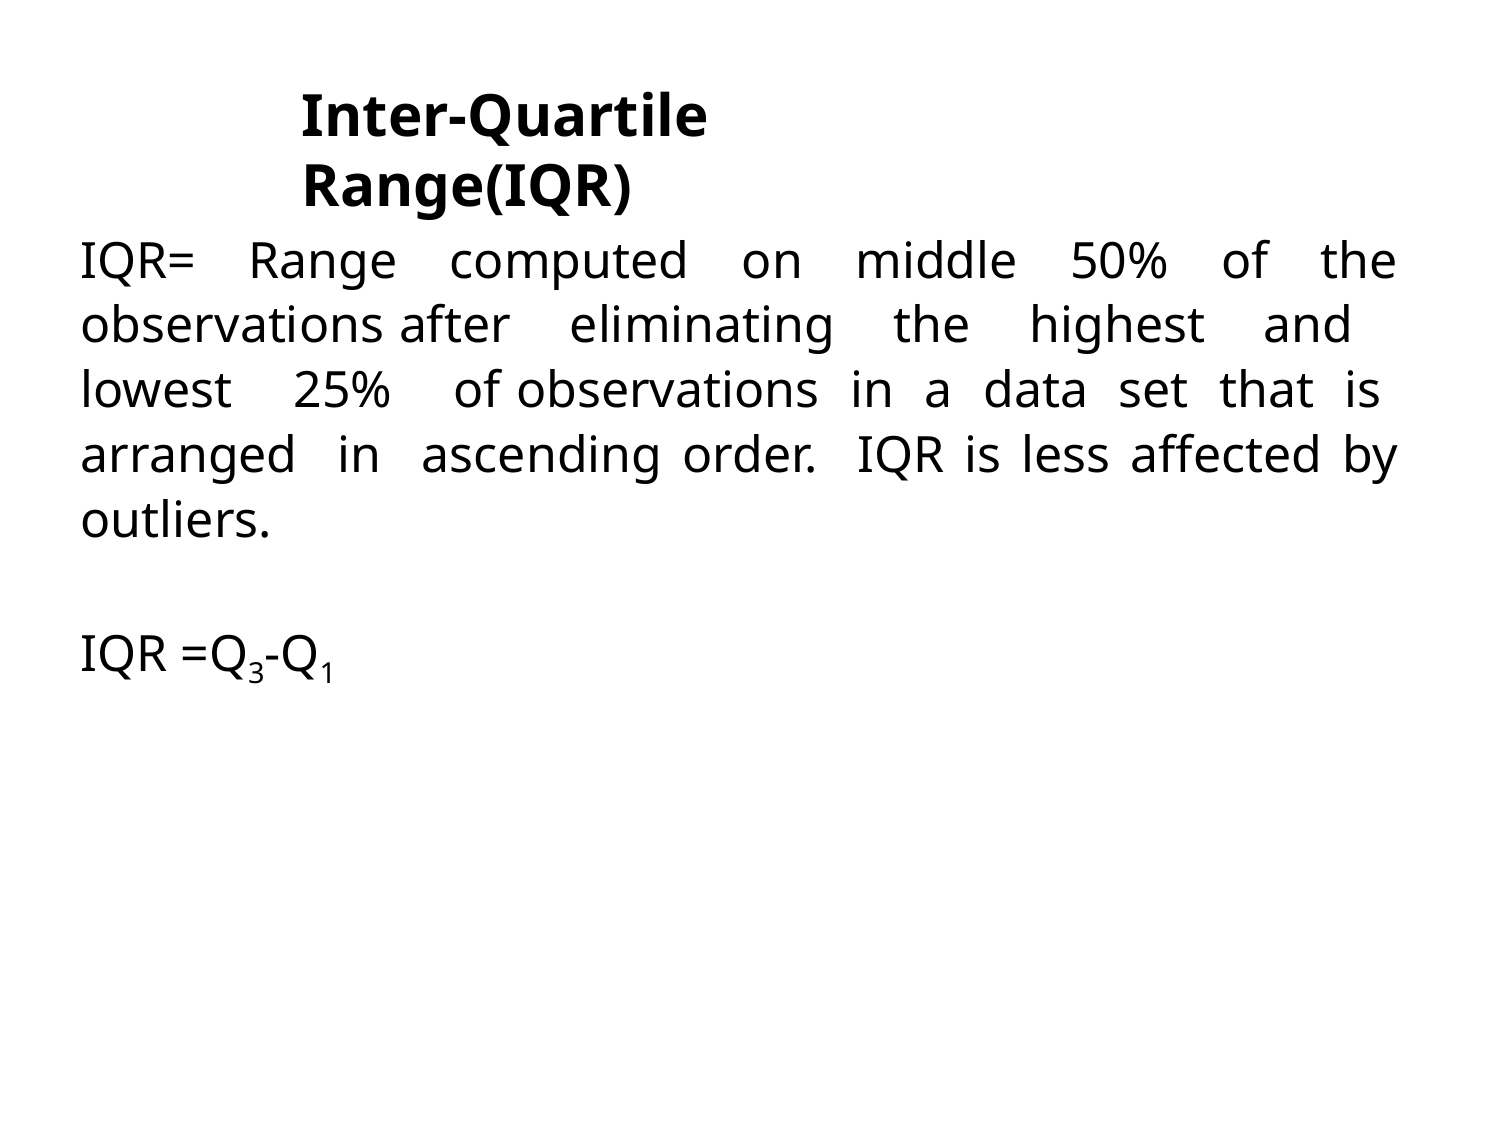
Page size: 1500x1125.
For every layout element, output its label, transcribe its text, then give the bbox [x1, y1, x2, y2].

text_box IQR= Range computed on middle 50% of the observations after eliminating the highest and lowest 25% of observations in a data set that is arranged in ascending order. IQR is less affected by outliers. IQR =Q3-Q1 [78, 223, 1400, 580]
text_box Inter-Quartile Range(IQR) [299, 77, 1013, 141]
